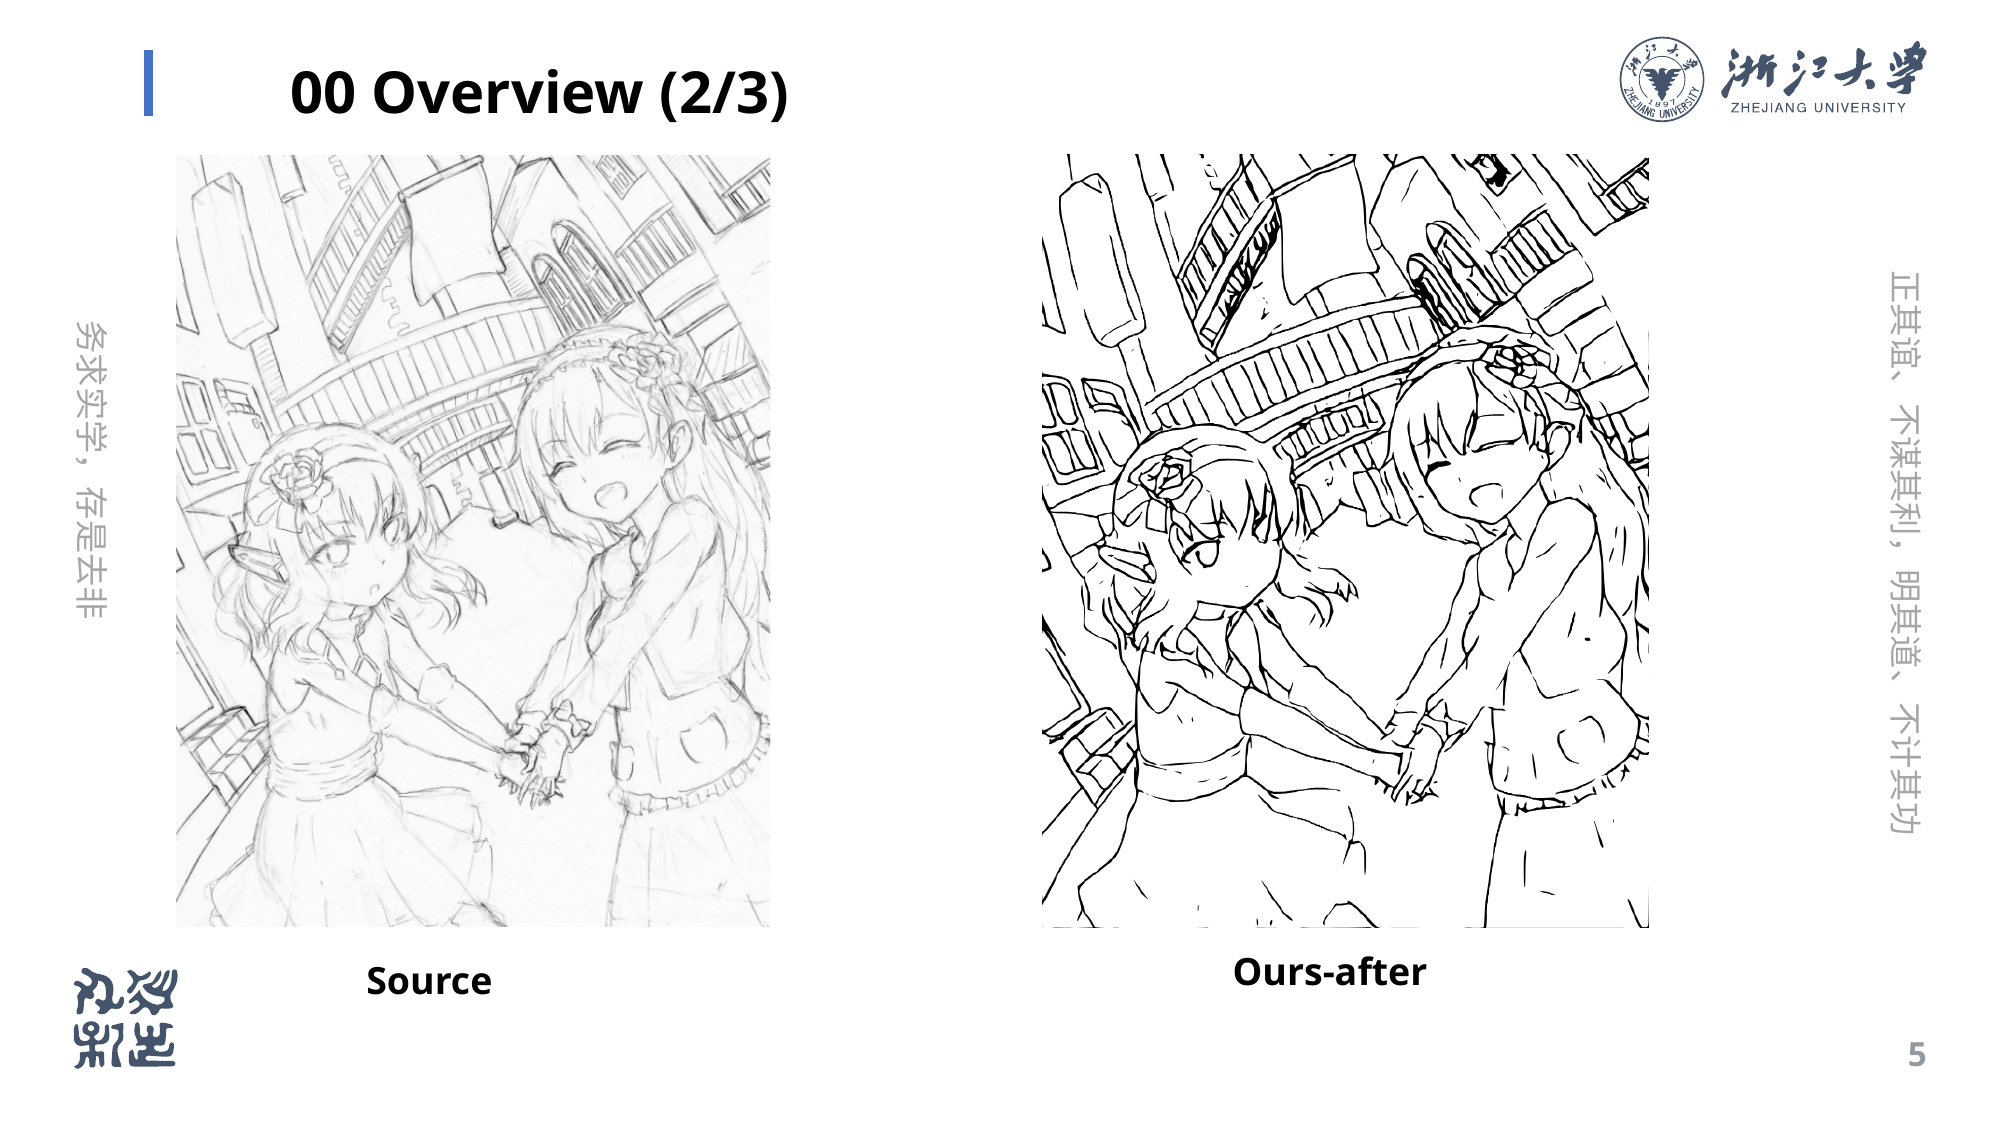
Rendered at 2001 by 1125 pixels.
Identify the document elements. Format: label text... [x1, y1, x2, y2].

text_box Source [351, 949, 508, 1010]
picture [176, 155, 771, 927]
text_box Ours-after [1218, 940, 1443, 1001]
picture [1042, 154, 1649, 928]
title 00 Overview (2/3) [290, 34, 1710, 133]
slide_number 5 [1476, 1022, 1927, 1079]
